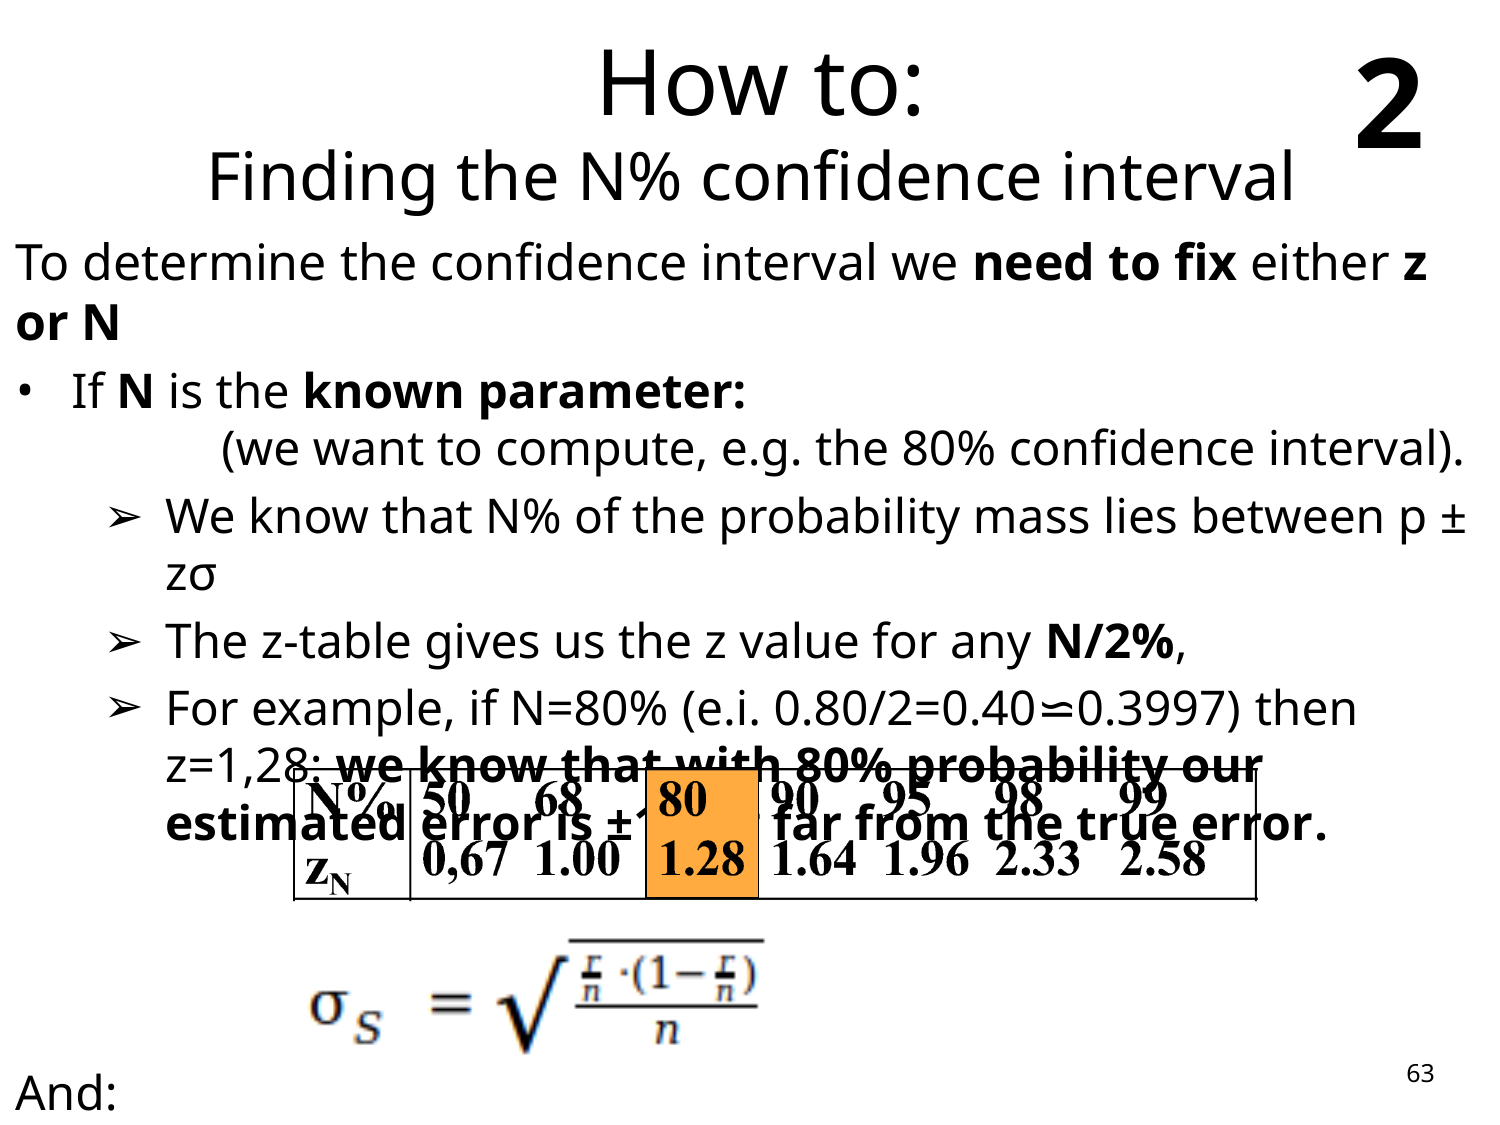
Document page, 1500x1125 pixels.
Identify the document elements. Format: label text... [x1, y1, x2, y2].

title How to: Finding the N% confidence interval [72, 37, 1282, 200]
text_box 2 [1282, 33, 1463, 204]
slide_number 63 [1137, 1050, 1450, 1125]
text_box To determine the confidence interval we need to fix either z or N If N is the known parameter: (we want to compute, e.g. the 80% confidence interval). We know that N% of the probability mass lies between p ± zσ The z-table gives us the z value for any N/2%, For example, if N=80% (e.i. 0.80/2=0.40⋍0.3997) then z=1,28: we know that with 80% probability our estimated error is ±1,28σ far from the true error. And: [0, 222, 1500, 724]
picture [293, 767, 1318, 1081]
